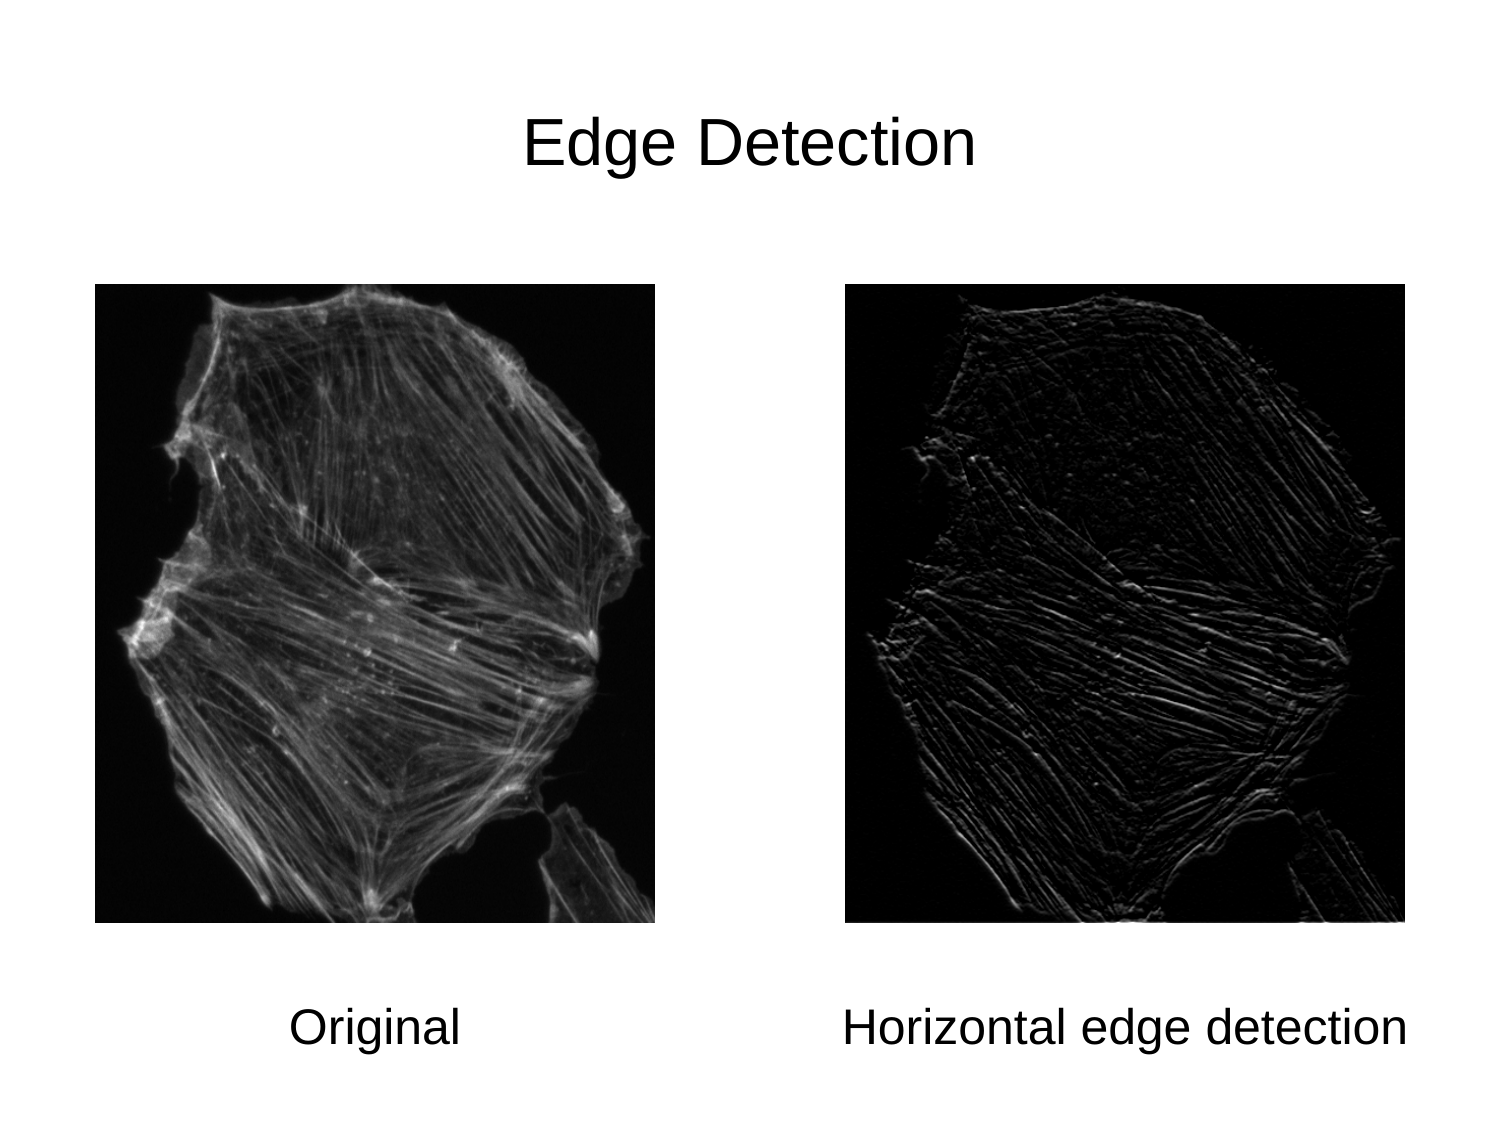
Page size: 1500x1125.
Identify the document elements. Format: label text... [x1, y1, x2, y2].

text_box Horizontal edge detection [800, 996, 1450, 1063]
text_box Original [50, 996, 700, 1063]
picture [762, 249, 1488, 988]
picture [12, 249, 738, 988]
title Edge Detection [74, 44, 1426, 233]
